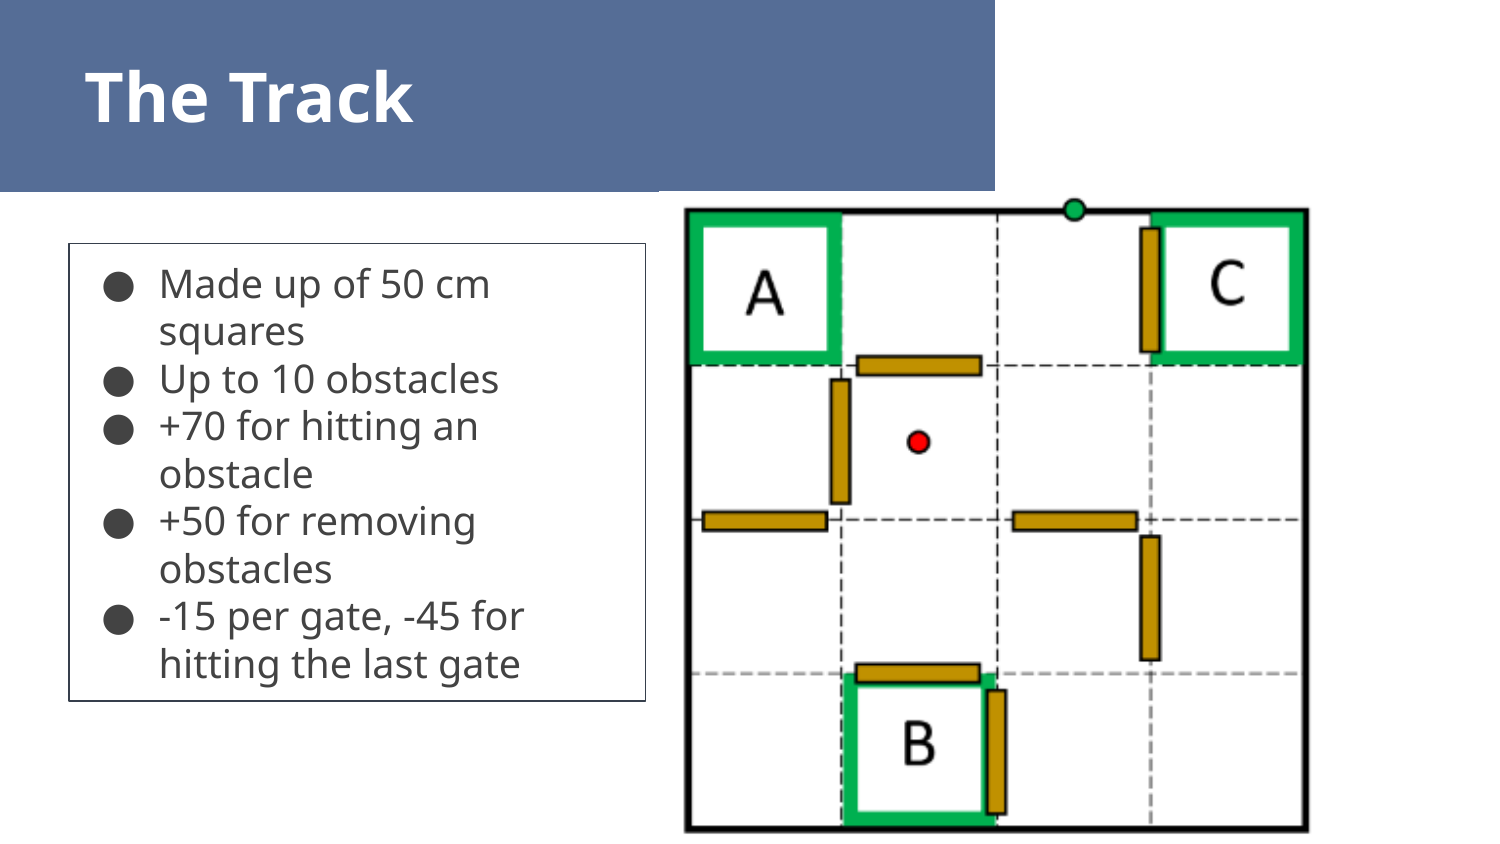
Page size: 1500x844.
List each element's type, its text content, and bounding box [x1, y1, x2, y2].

text_box [0, 0, 995, 192]
picture [658, 191, 1325, 837]
text_box Made up of 50 cm squares Up to 10 obstacles +70 for hitting an obstacle +50 for removing obstacles -15 per gate, -45 for hitting the last gate [68, 243, 646, 701]
title The Track [69, 39, 824, 211]
